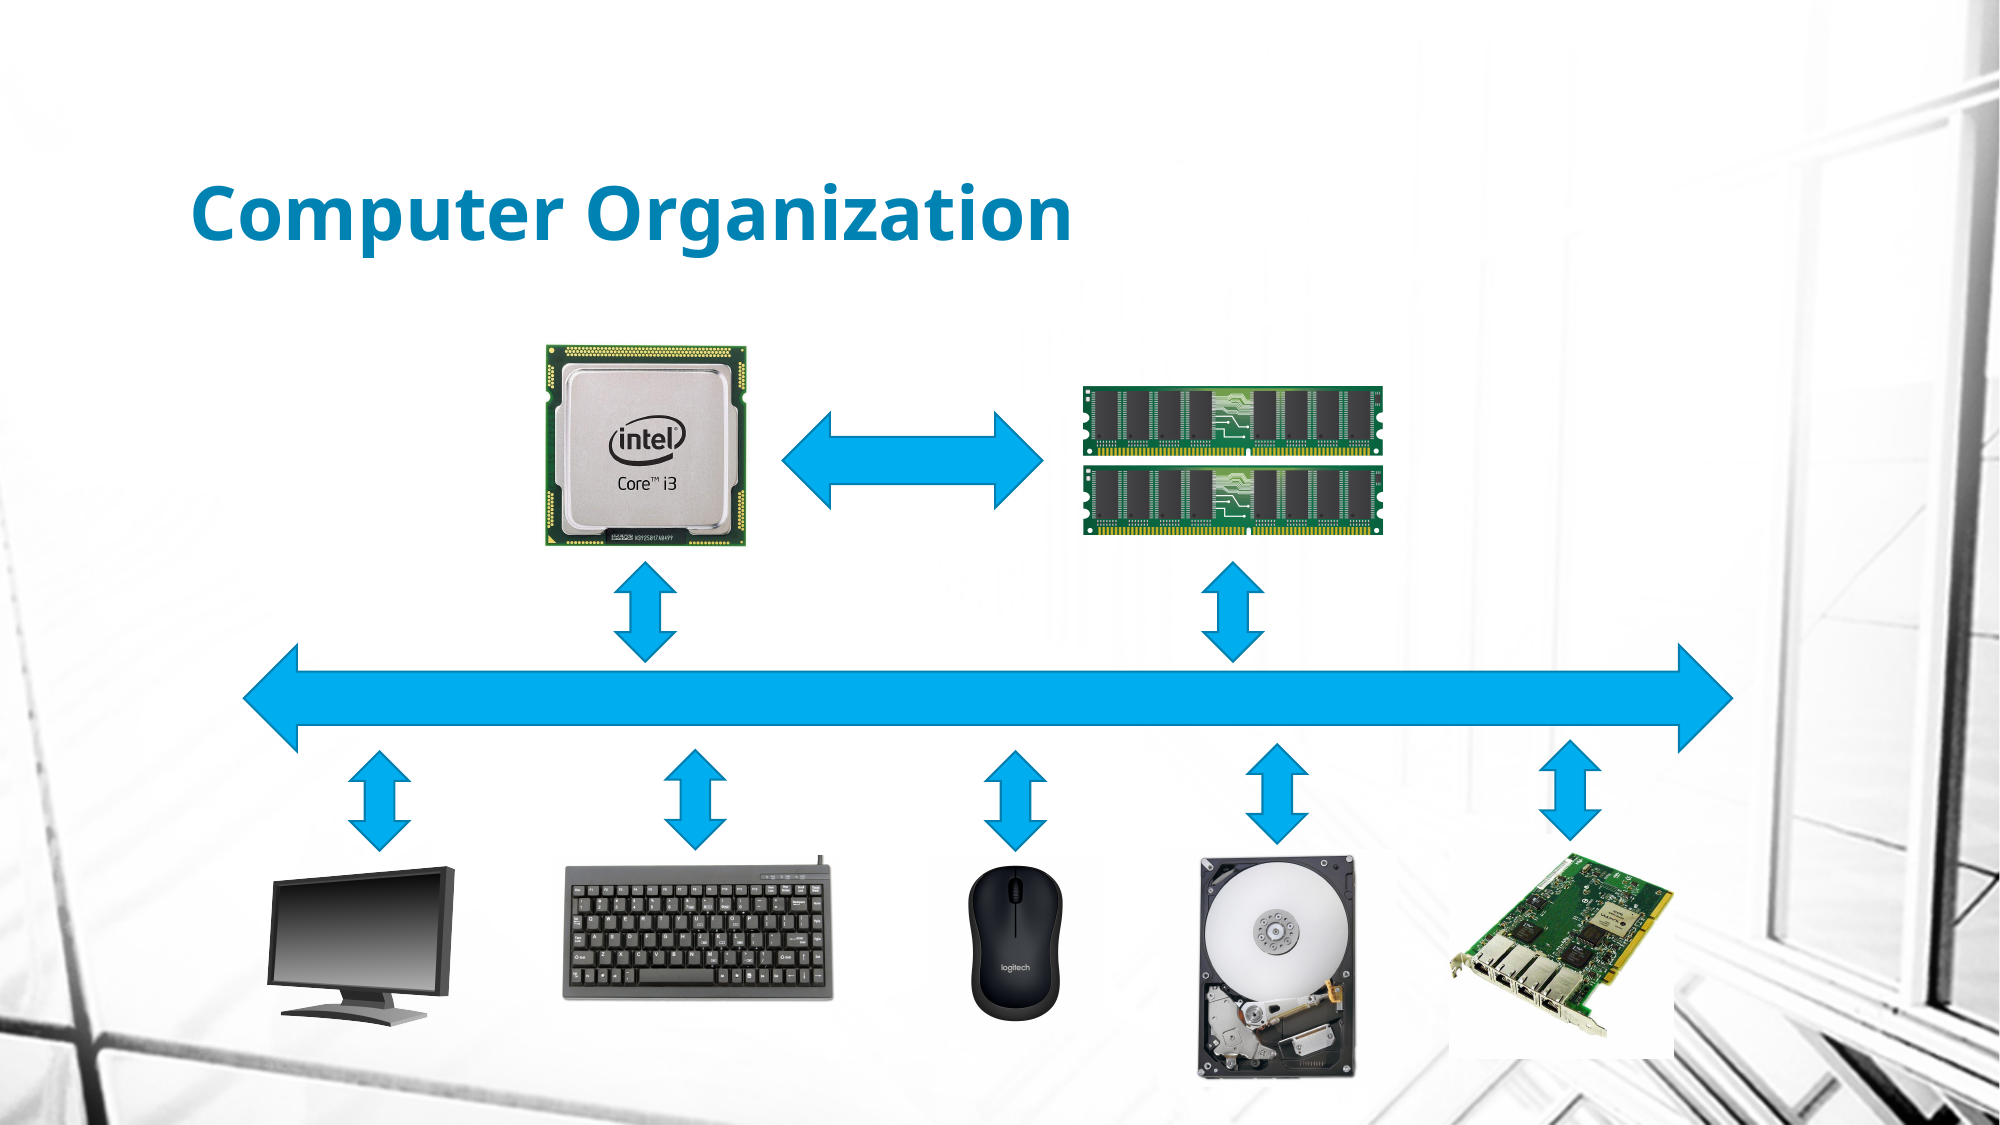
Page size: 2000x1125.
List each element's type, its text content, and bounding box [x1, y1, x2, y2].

text_box [613, 560, 678, 664]
text_box [347, 749, 412, 853]
text_box [663, 748, 728, 851]
title Computer Organization [174, 87, 1600, 263]
text_box [983, 749, 1048, 853]
picture [0, 0, 2000, 1125]
text_box [1245, 742, 1310, 846]
text_box [1538, 739, 1603, 834]
text_box [781, 410, 1044, 511]
text_box [1200, 560, 1265, 664]
text_box [242, 642, 1734, 754]
